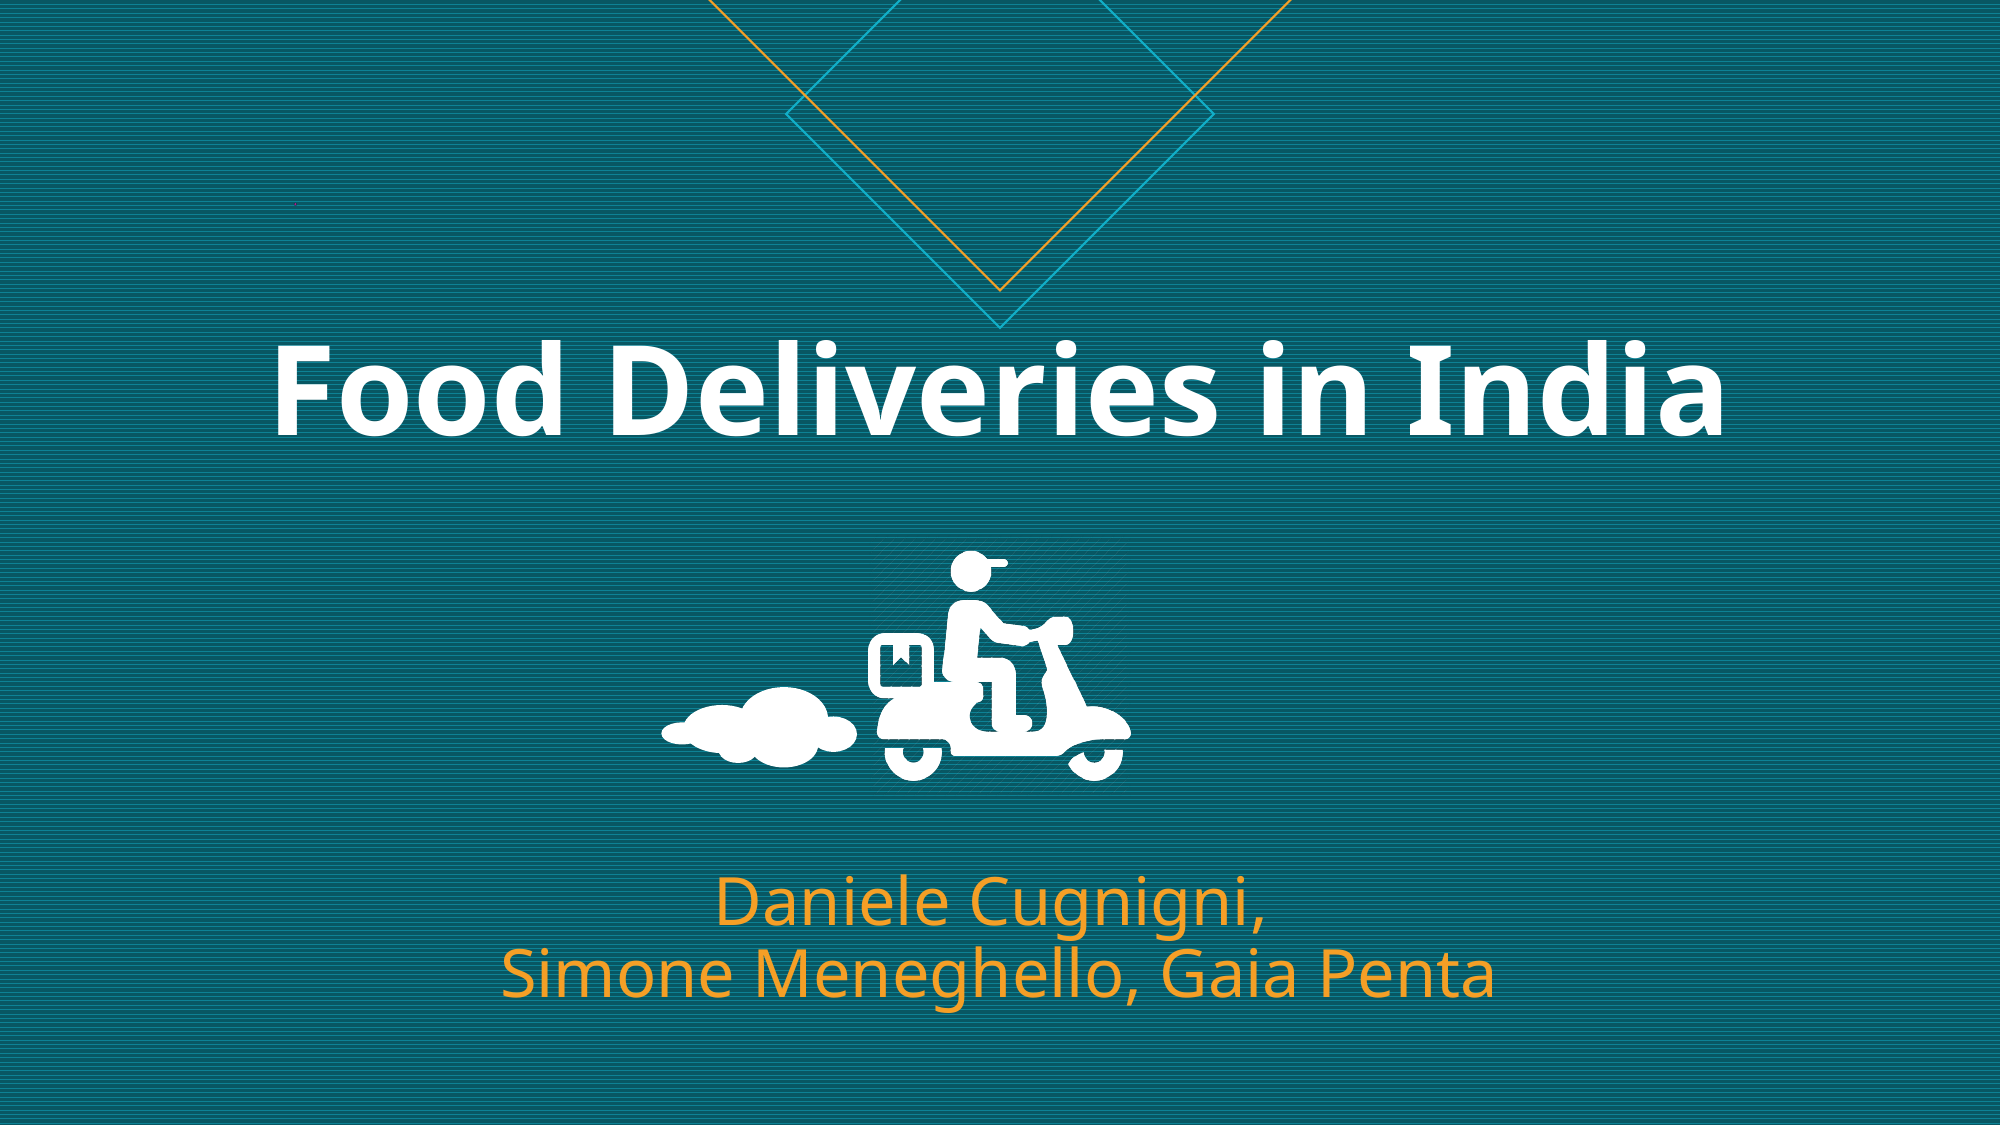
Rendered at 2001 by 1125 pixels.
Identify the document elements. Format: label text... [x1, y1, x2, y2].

text_box Food Deliveries in India Daniele Cugnigni, Simone Meneghello, Gaia Penta [249, 327, 1750, 1012]
text_box [708, 0, 1292, 292]
picture [868, 535, 1131, 798]
text_box [784, 95, 1216, 327]
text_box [662, 688, 856, 767]
